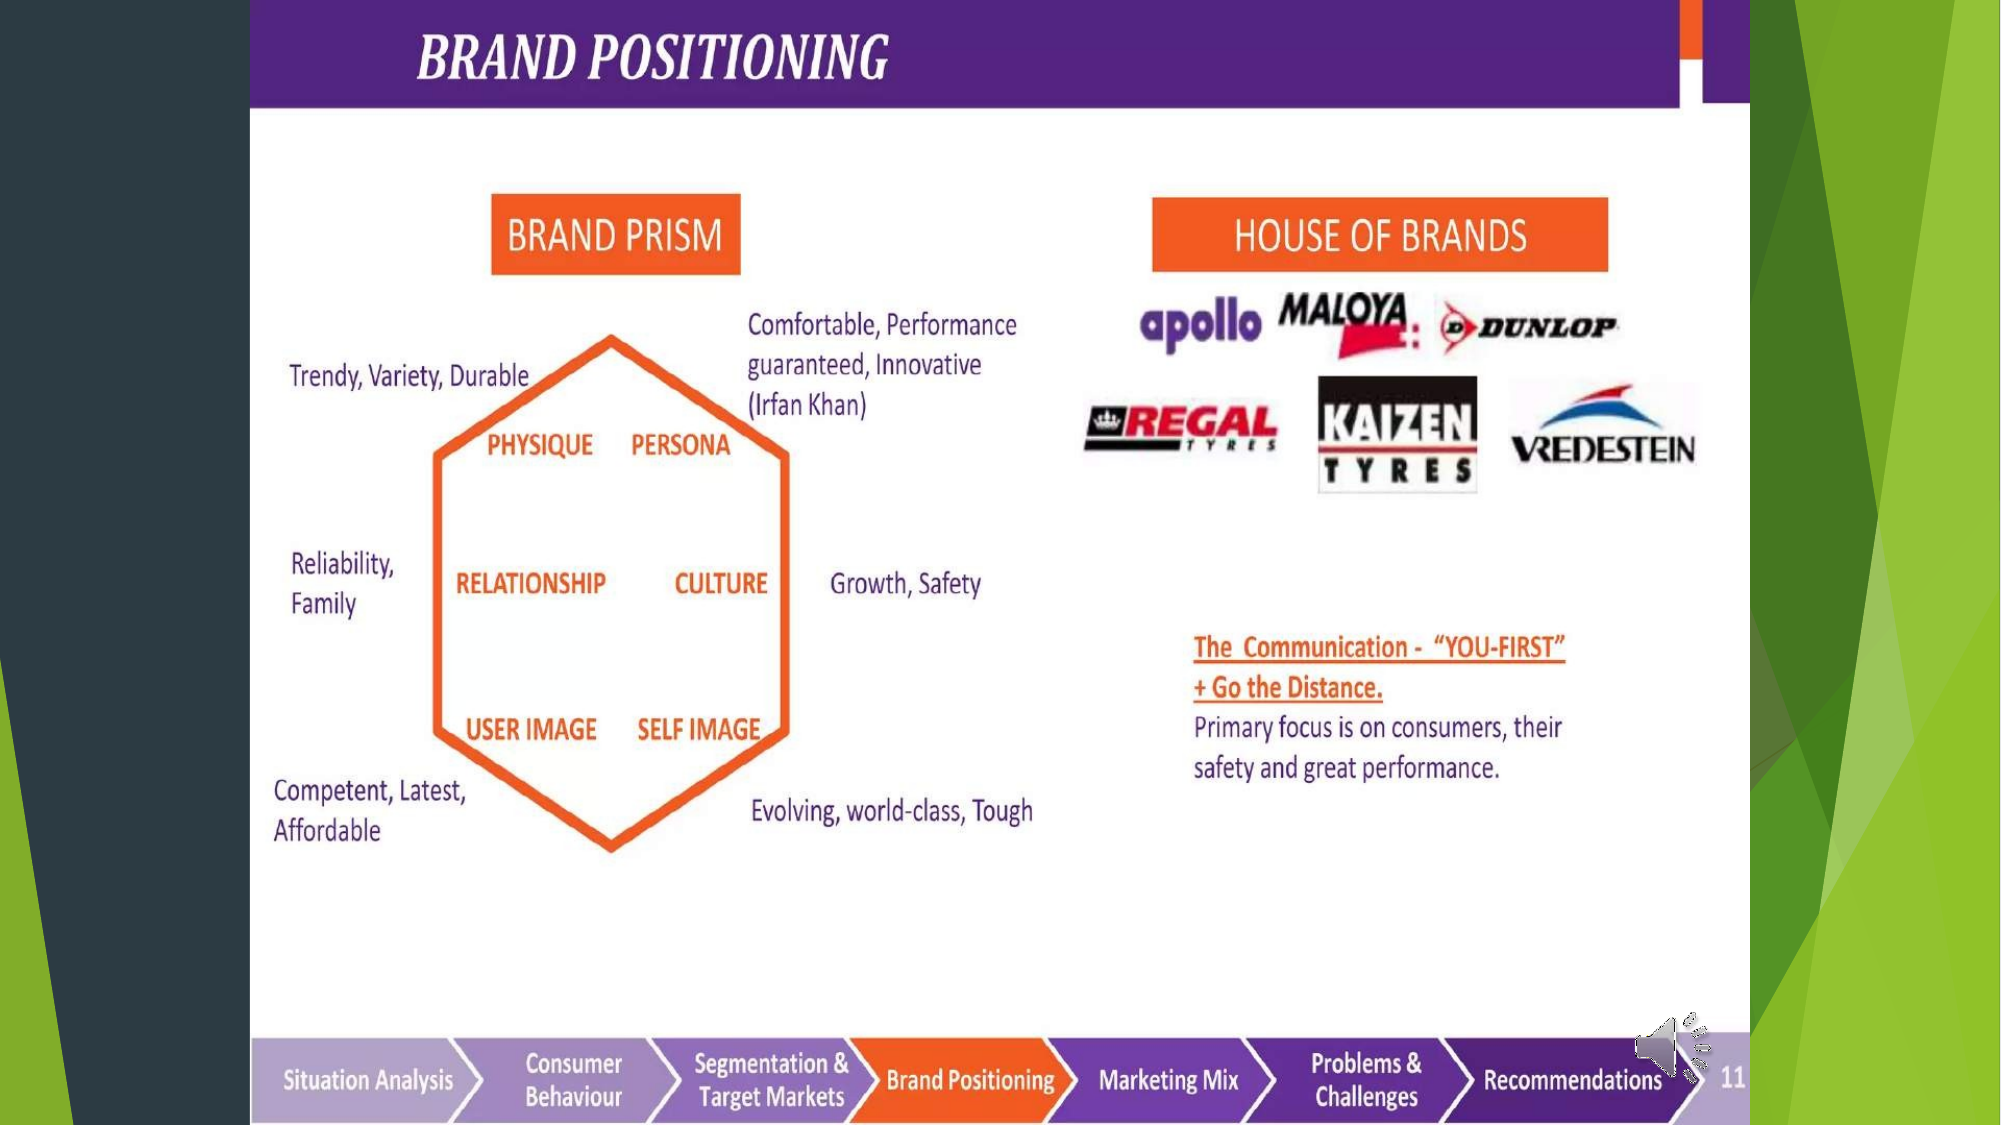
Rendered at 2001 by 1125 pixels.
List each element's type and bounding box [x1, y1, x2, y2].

text_box [249, 0, 1751, 1125]
